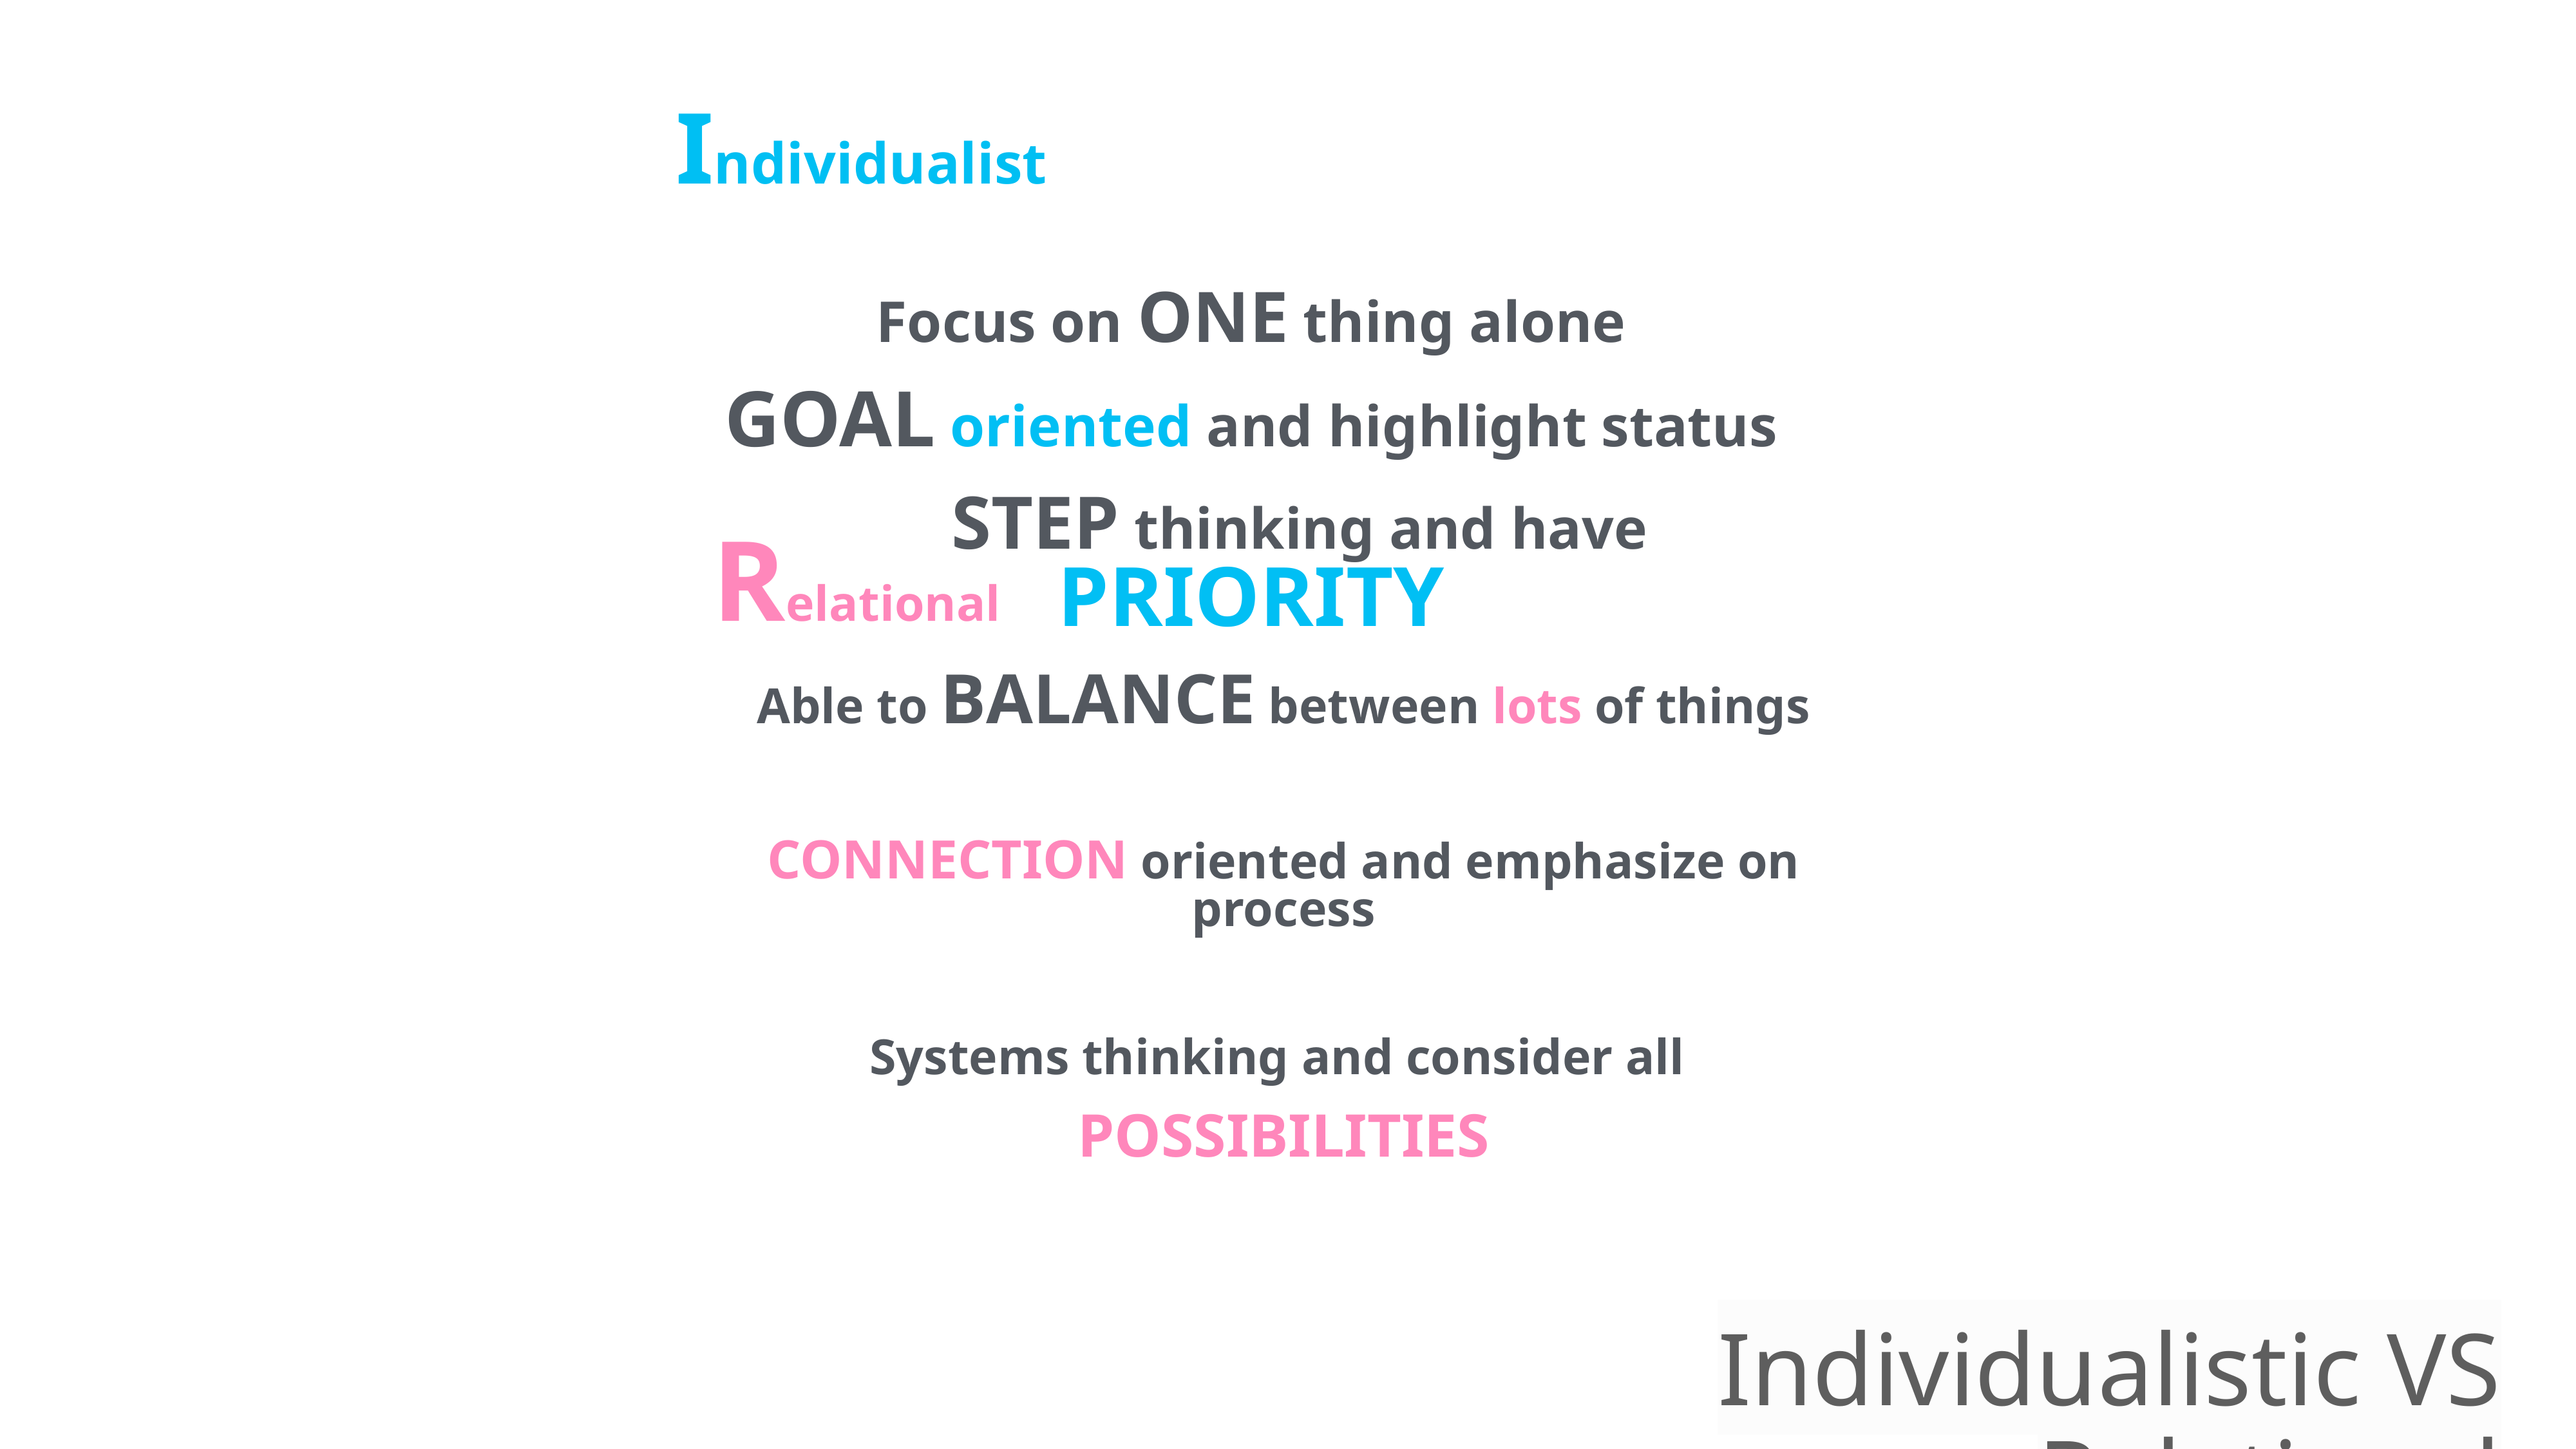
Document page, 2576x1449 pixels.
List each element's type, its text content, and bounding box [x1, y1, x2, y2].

list Individualist Focus on ONE thing alone GOAL oriented and highlight status STEP thinking and have PRIORITY [670, 103, 1832, 652]
text_box Relational Able to BALANCE between lots of things CONNECTION oriented and emphasize on process Systems thinking and consider all POSSIBILITIES [703, 479, 1864, 1179]
text_box Individualistic VS Relational [1260, 1310, 2511, 1376]
